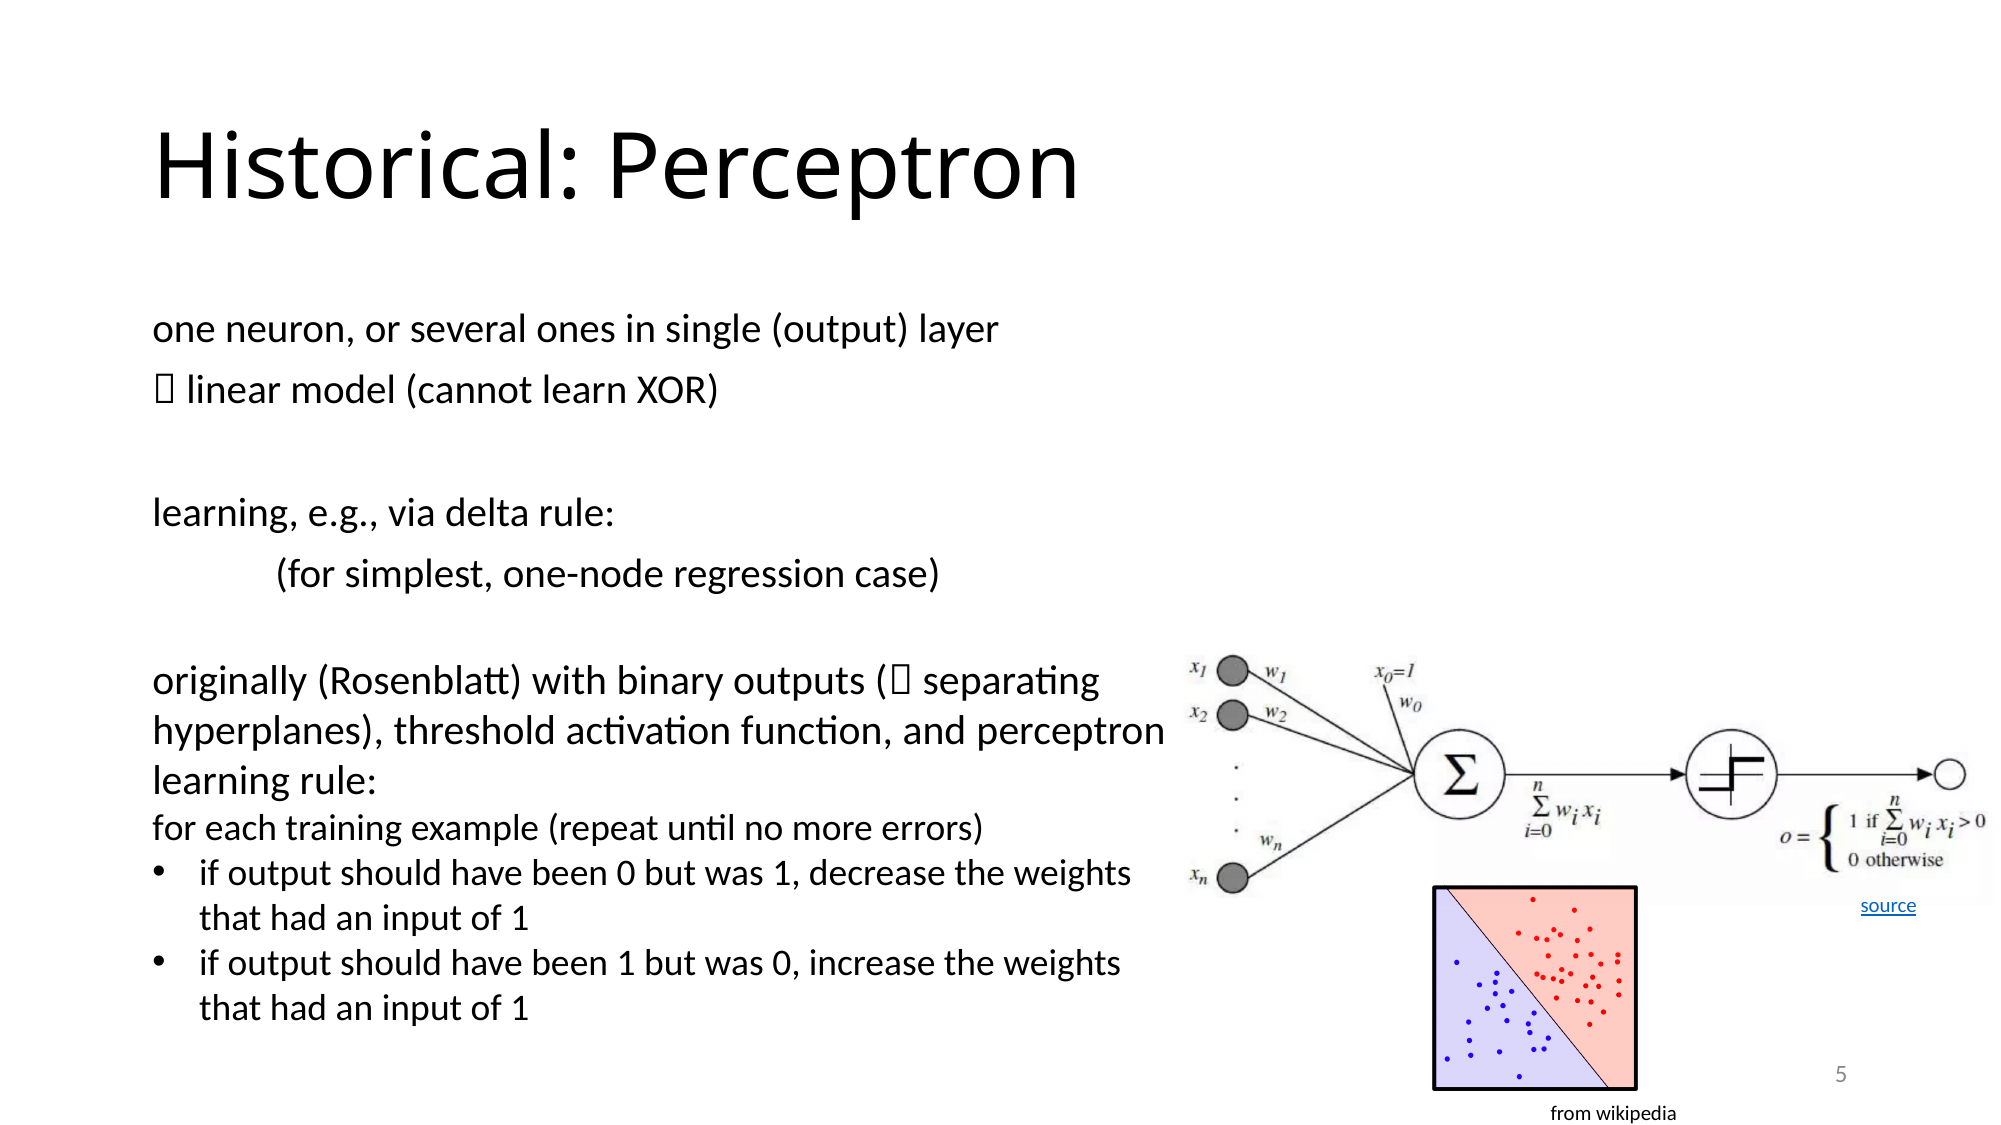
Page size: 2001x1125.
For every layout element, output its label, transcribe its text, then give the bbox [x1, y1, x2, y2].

text_box source [1845, 905, 1932, 925]
text_box from wikipedia [1535, 1092, 1692, 1125]
title Historical: Perceptron [137, 59, 1863, 278]
picture [1181, 641, 1995, 1091]
slide_number 5 [1412, 1042, 1863, 1103]
text_box originally (Rosenblatt) with binary outputs ( separating hyperplanes), threshold activation function, and perceptron learning rule: for each training example (repeat until no more errors) if output should have been 0 but was 1, decrease the weights that had an input of 1 if output should have been 1 but was 0, increase the weights that had an input of 1 [137, 645, 1182, 1081]
